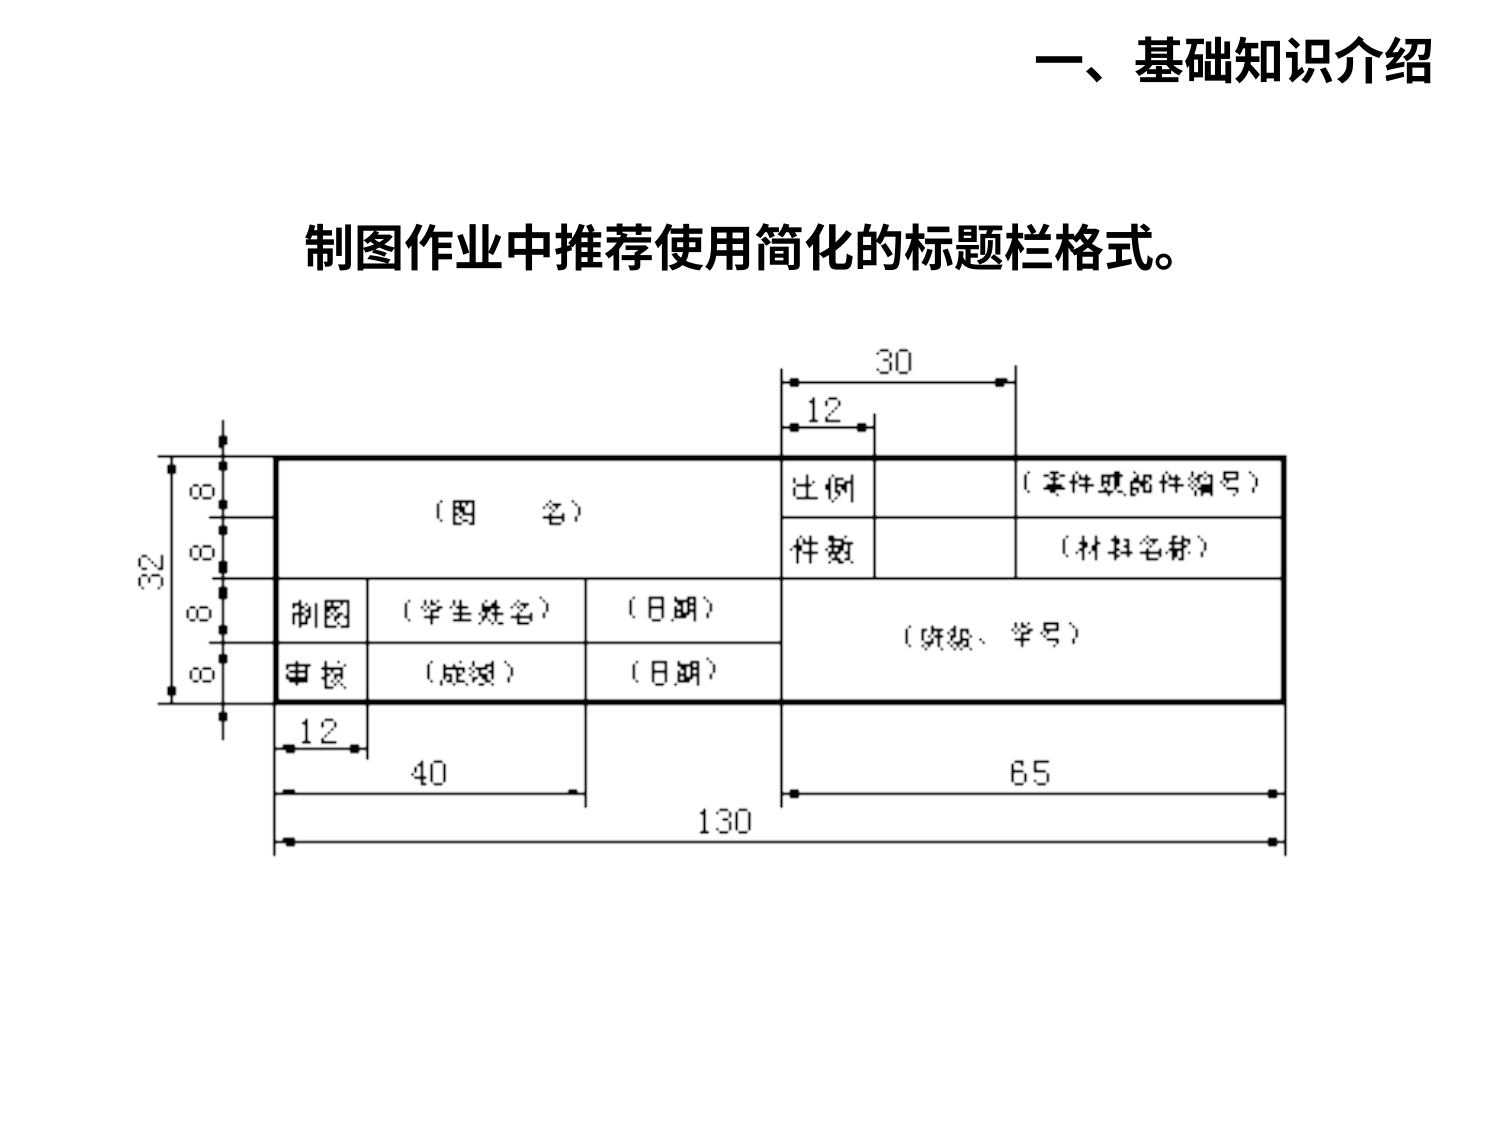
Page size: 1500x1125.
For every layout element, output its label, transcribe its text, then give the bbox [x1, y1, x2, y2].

text_box 一、基础知识介绍 [968, 0, 1500, 120]
picture [123, 337, 1317, 864]
text_box 制图作业中推荐使用简化的标题栏格式。 [277, 207, 1282, 278]
